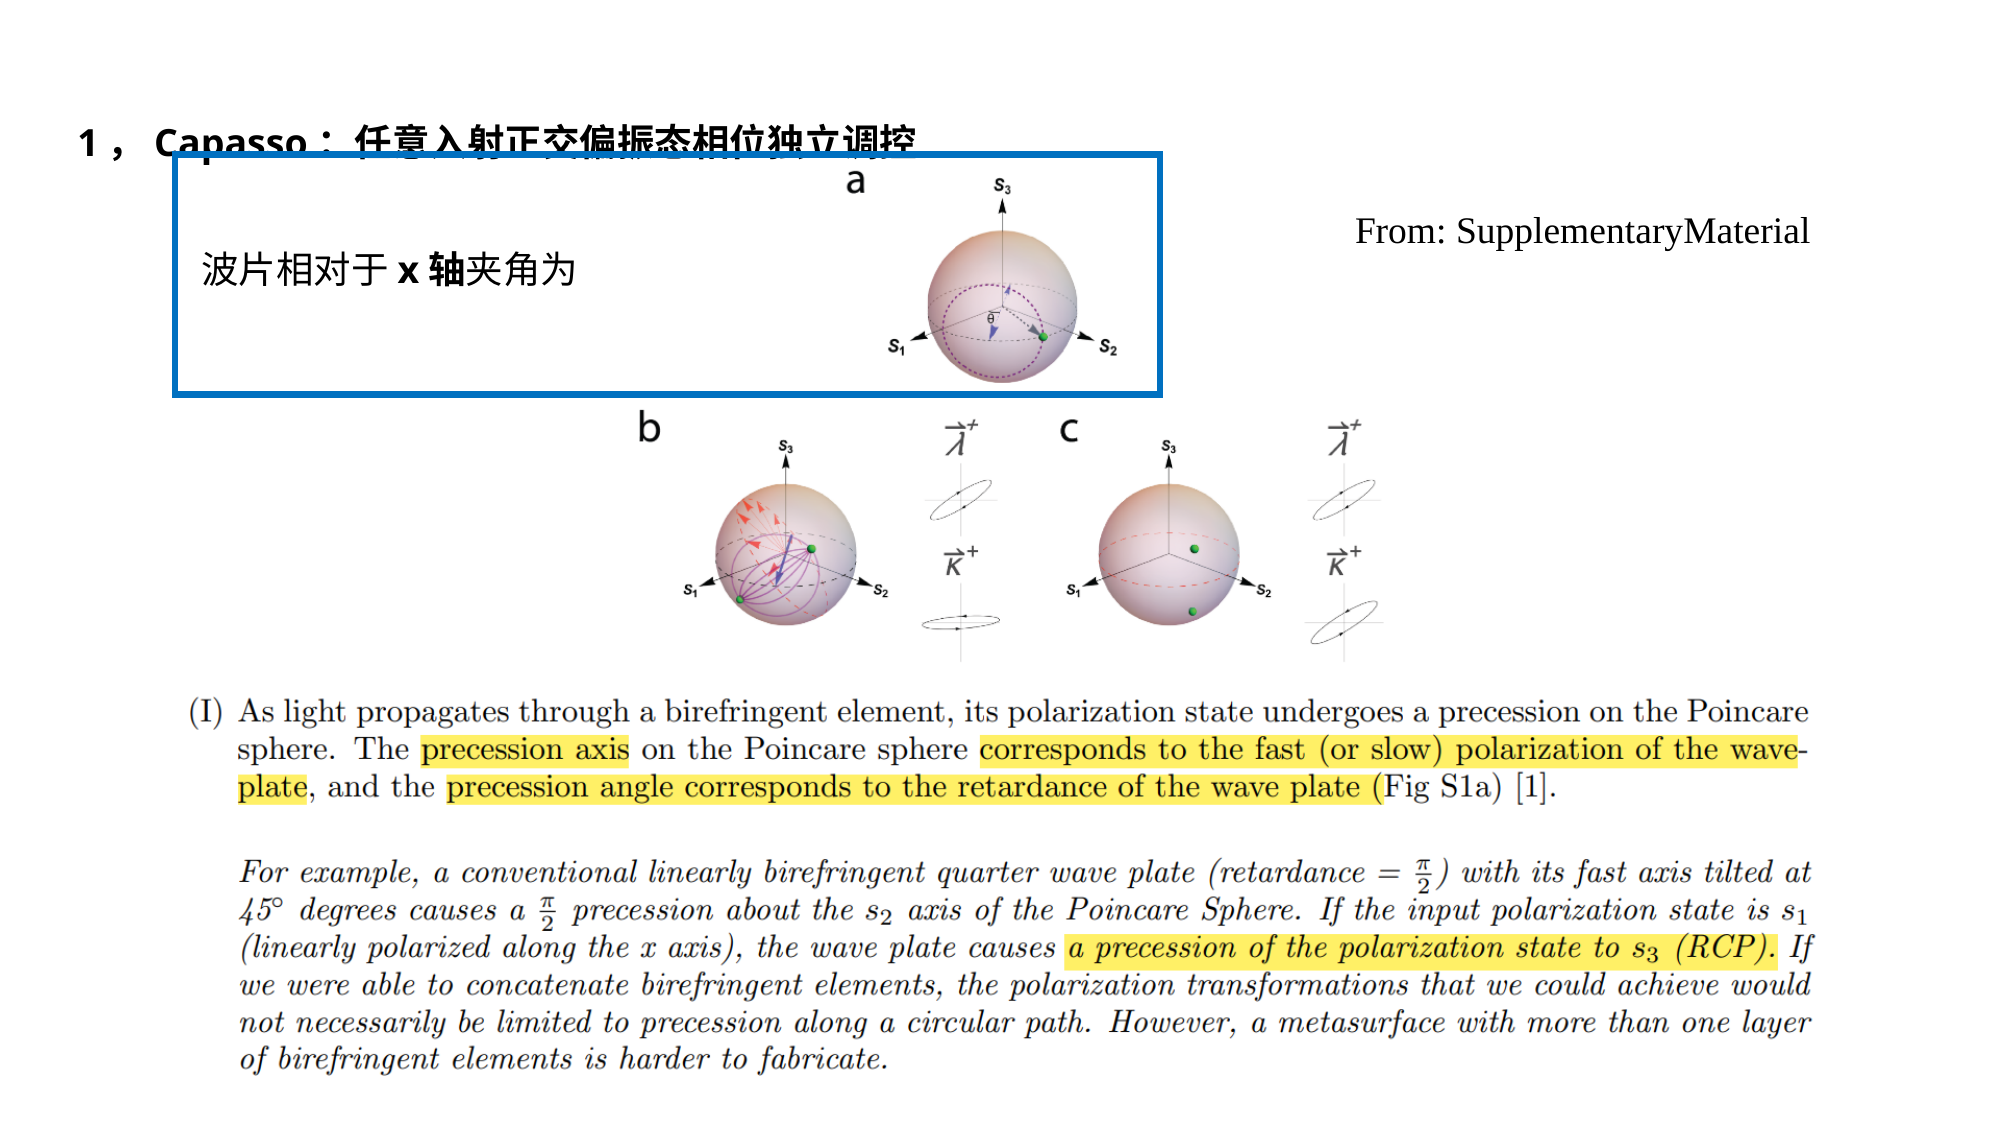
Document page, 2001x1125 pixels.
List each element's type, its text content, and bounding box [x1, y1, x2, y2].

picture [186, 686, 1828, 1080]
text_box From: SupplementaryMaterial [1439, 198, 1827, 259]
text_box 1，Capasso：任意入射正交偏振态相位独立调控 [62, 43, 1063, 172]
picture [612, 127, 1439, 666]
text_box [174, 153, 612, 396]
